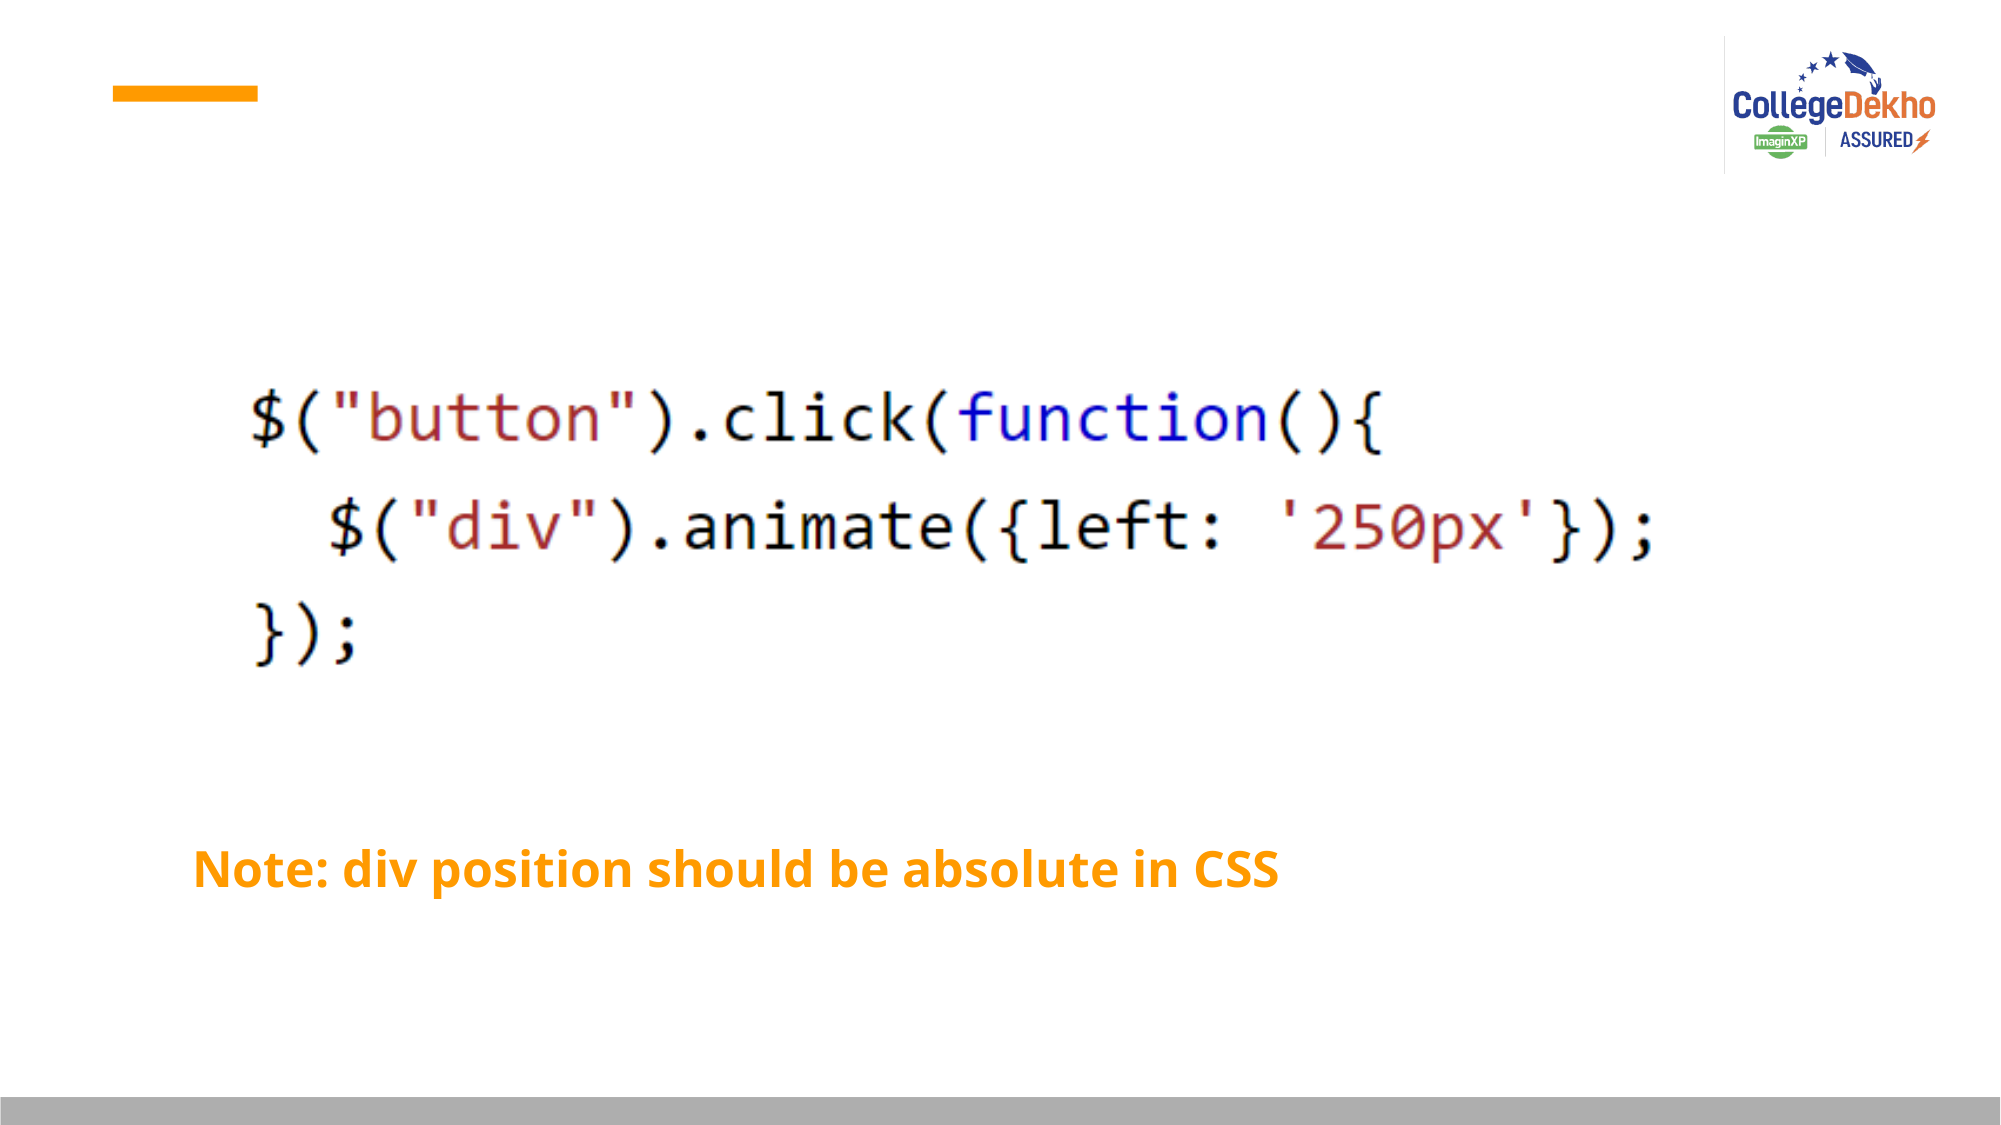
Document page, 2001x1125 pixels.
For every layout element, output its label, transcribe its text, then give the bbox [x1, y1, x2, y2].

picture [224, 359, 1800, 698]
picture [1724, 36, 1943, 174]
picture [0, 1080, 2001, 1125]
text_box Note: div position should be absolute in CSS [177, 770, 1735, 902]
